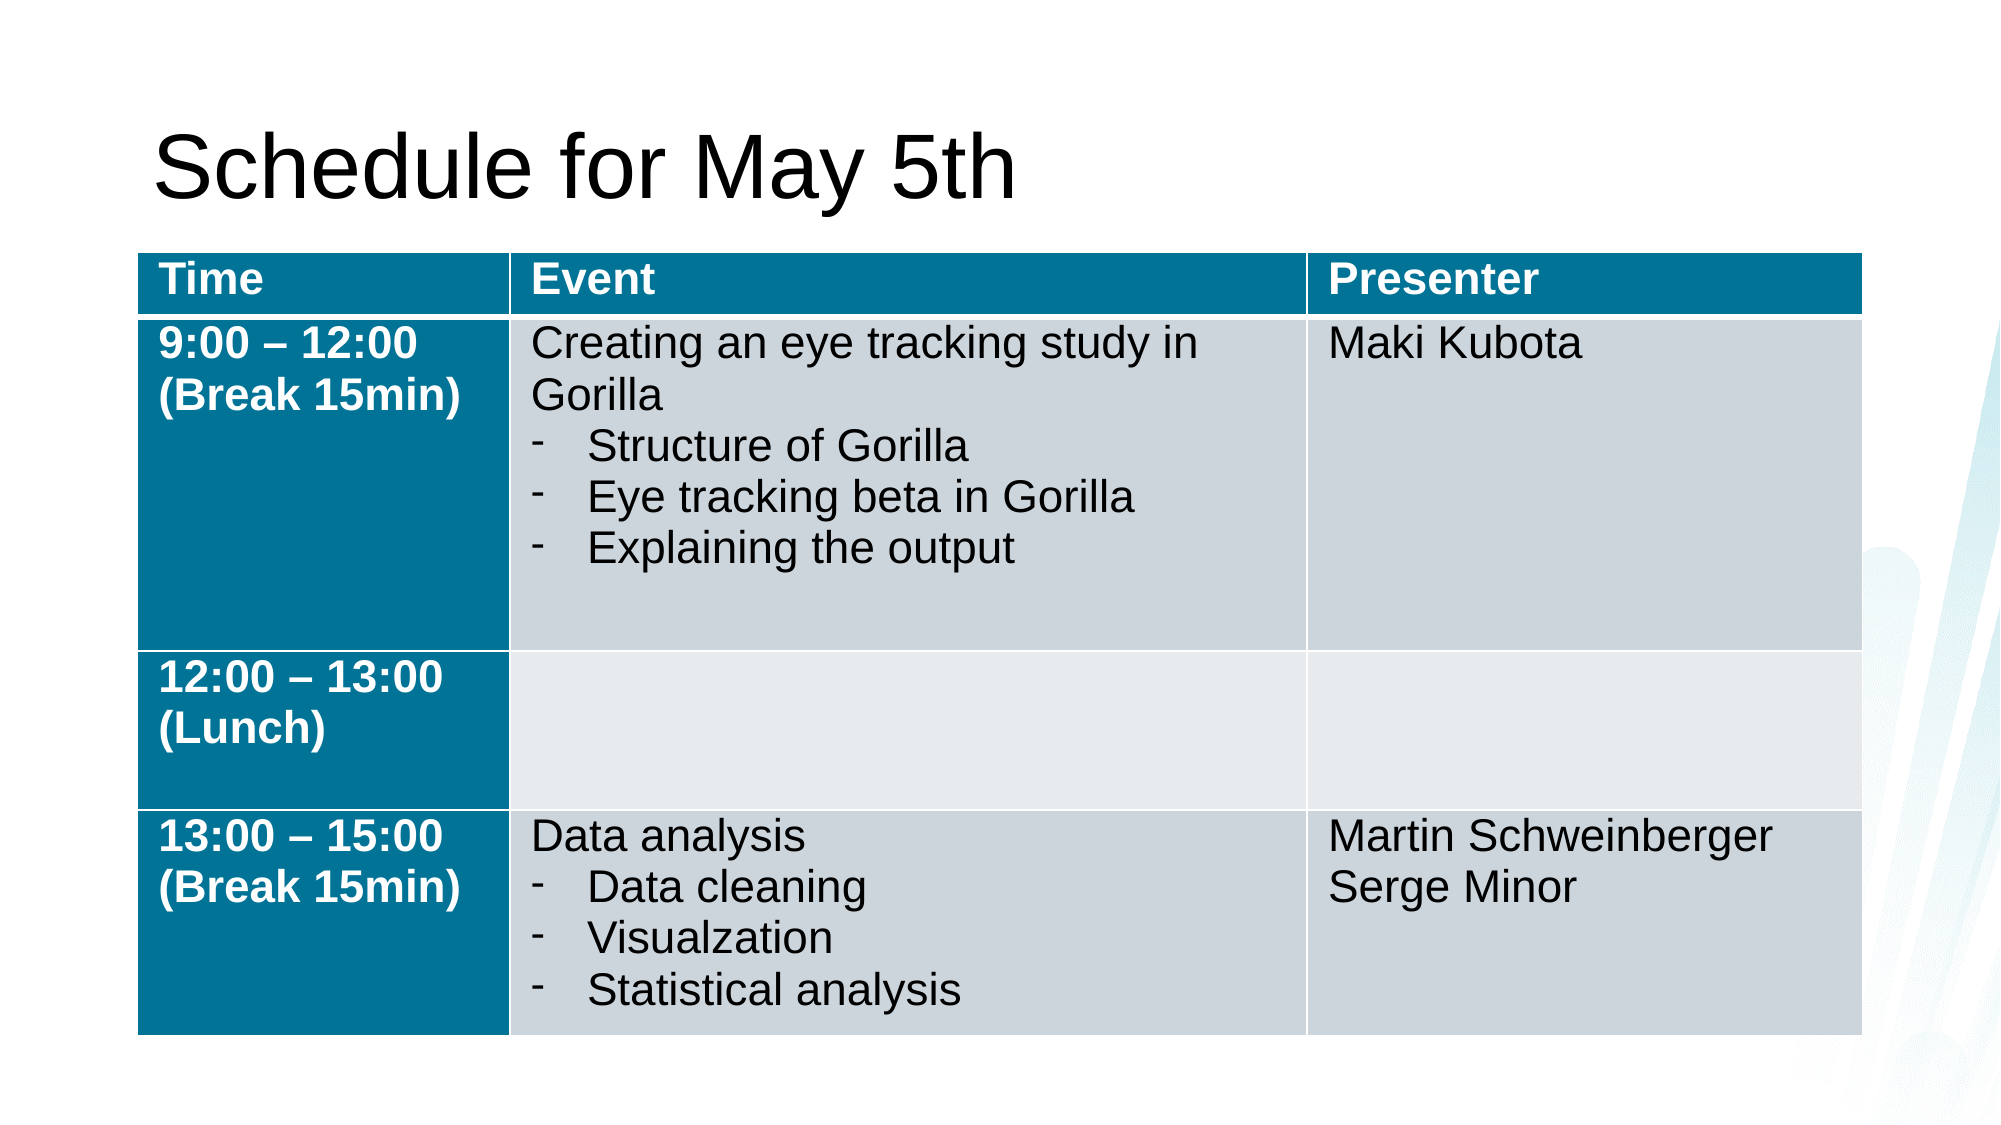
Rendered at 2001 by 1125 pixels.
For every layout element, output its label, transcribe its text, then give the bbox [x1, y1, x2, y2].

table_cell 13:00 – 15:00 (Break 15min) [138, 811, 509, 1035]
table_cell 9:00 – 12:00 (Break 15min) [138, 320, 509, 650]
picture [0, 0, 2000, 1125]
table_cell Martin Schweinberger Serge Minor [1308, 811, 1862, 1035]
table_cell Maki Kubota [1308, 320, 1862, 650]
table_cell Data analysis Data cleaning Visualzation Statistical analysis [511, 811, 1306, 1035]
table_cell Creating an eye tracking study in Gorilla Structure of Gorilla Eye tracking beta in Gorilla Explaining the output [511, 320, 1306, 650]
table_cell 12:00 – 13:00 (Lunch) [138, 652, 509, 809]
table_cell [511, 652, 1306, 809]
table_header Event [511, 253, 1306, 314]
table_cell [1308, 652, 1862, 809]
table_header Presenter [1308, 253, 1862, 314]
title Schedule for May 5th [137, 59, 1863, 252]
table_header Time [138, 253, 509, 314]
